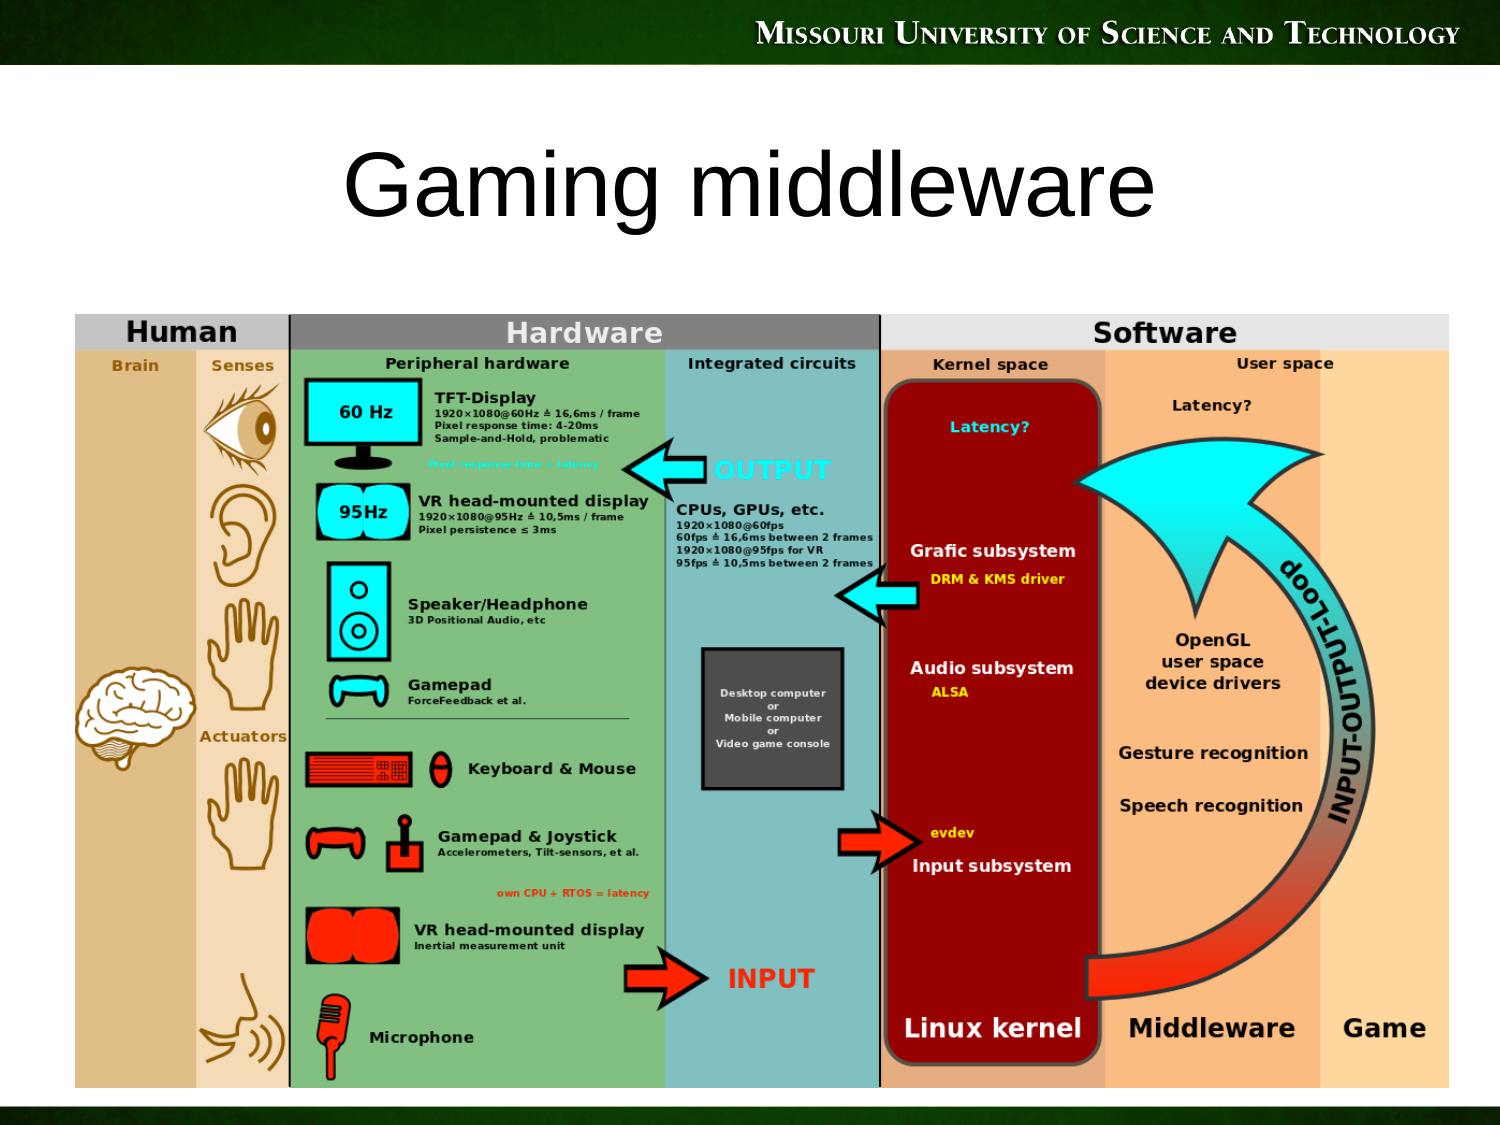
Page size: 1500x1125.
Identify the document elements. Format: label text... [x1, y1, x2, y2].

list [74, 314, 1449, 1088]
picture [0, 0, 1500, 1125]
title Gaming middleware [75, 85, 1425, 274]
